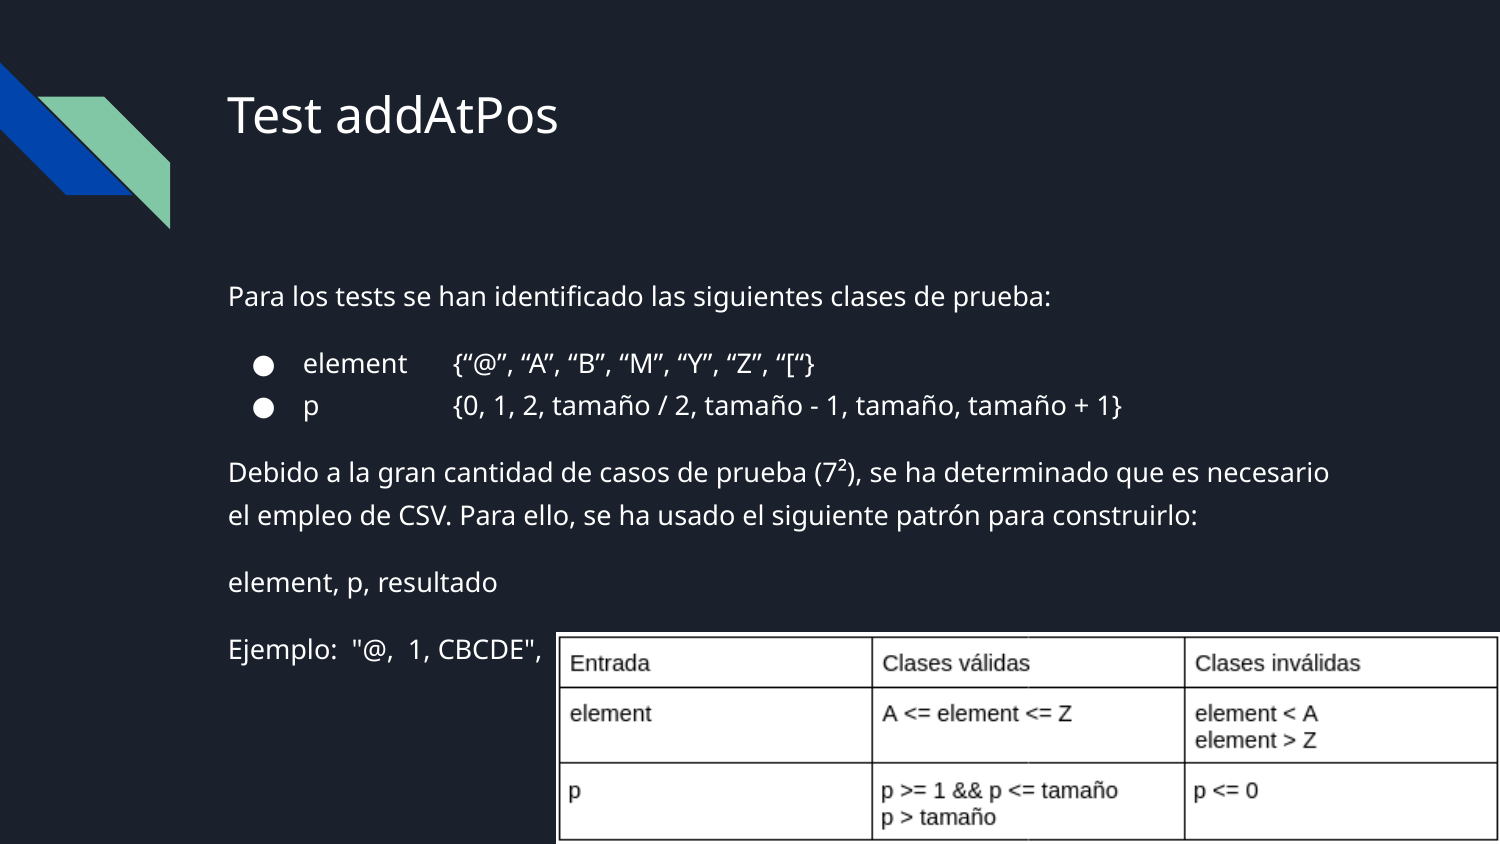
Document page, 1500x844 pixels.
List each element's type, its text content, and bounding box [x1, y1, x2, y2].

picture [555, 632, 1500, 844]
list Para los tests se han identificado las siguientes clases de prueba: element {“@”, “A”, “B”, “M”, “Y”, “Z”, “[“} p {0, 1, 2, tamaño / 2, tamaño - 1, tamaño, tamaño + 1} Debido a la gran cantidad de casos de prueba (7²), se ha determinado que es necesario el empleo de CSV. Para ello, se ha usado el siguiente patrón para construirlo: element, p, resultado Ejemplo: "@, 1, CBCDE", [212, 257, 1368, 735]
title Test addAtPos [212, 64, 1368, 215]
